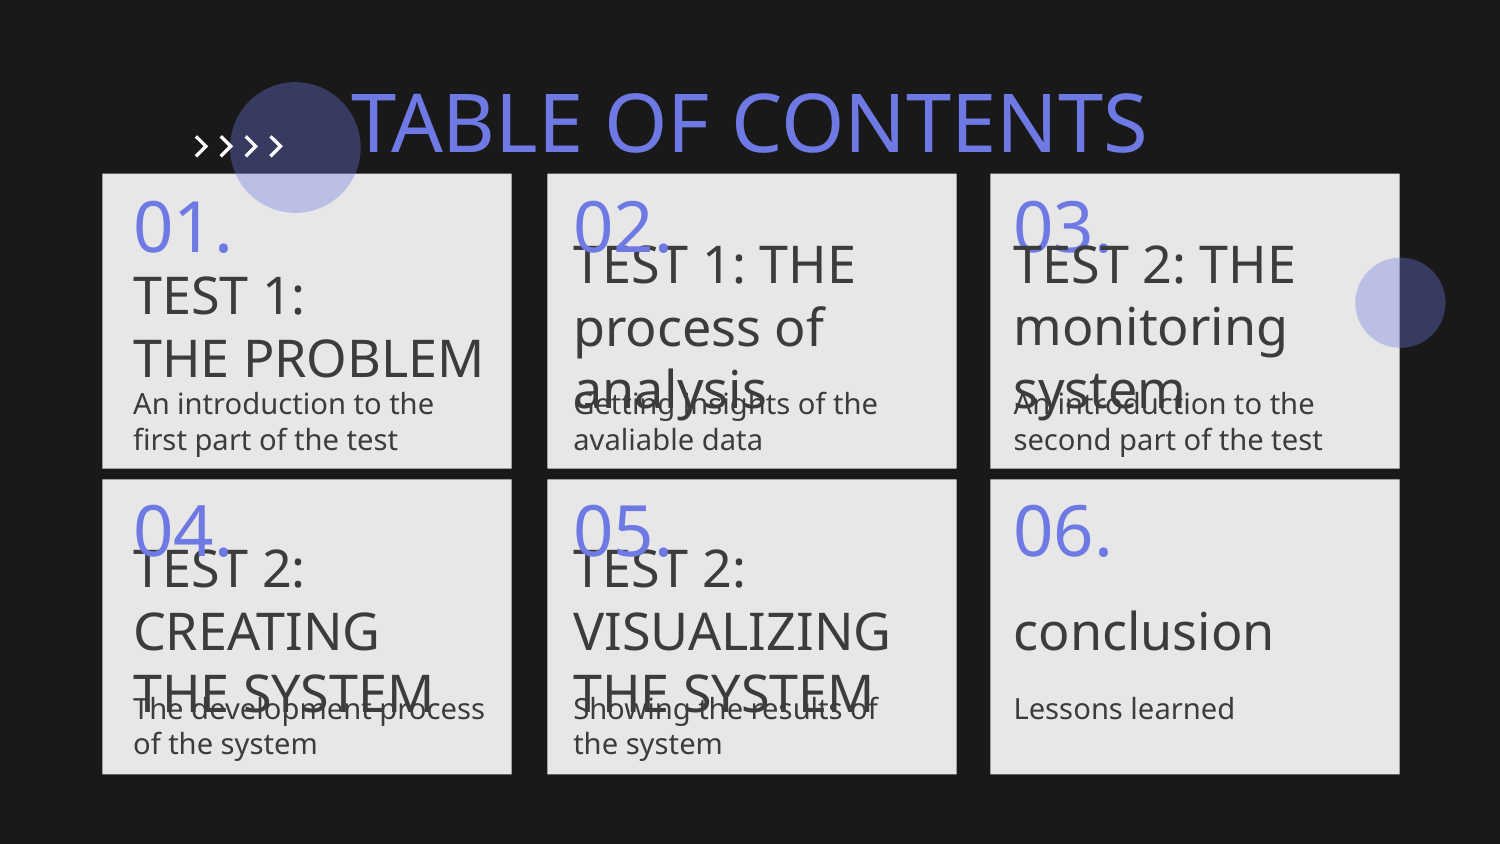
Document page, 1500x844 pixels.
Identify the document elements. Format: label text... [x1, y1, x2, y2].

subtitle The development process of the system [118, 675, 502, 755]
subtitle Getting insights of the avaliable data [558, 370, 942, 451]
subtitle An introduction to the first part of the test [118, 385, 502, 451]
text_box [547, 479, 957, 775]
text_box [194, 134, 284, 158]
subtitle Lessons learned [998, 675, 1382, 755]
title TEST 1: THE process of analysis [558, 265, 942, 370]
title 06. [998, 494, 1151, 562]
title TEST 1: THE PROBLEM [118, 265, 502, 385]
subtitle Showing the results of the system [558, 675, 942, 755]
title conclusion [998, 570, 1382, 675]
text_box TEST 2: THE monitoring system [998, 265, 1382, 385]
subtitle An introduction to the second part of the test [998, 385, 1382, 451]
text_box [990, 479, 1400, 775]
text_box [231, 82, 361, 213]
text_box [102, 173, 512, 469]
title TEST 2: CREATING THE SYSTEM [118, 570, 502, 675]
title 04. [118, 494, 270, 562]
text_box [1375, 257, 1446, 348]
text_box [990, 173, 1400, 469]
title 02. [558, 190, 710, 258]
title 01. [118, 190, 270, 258]
text_box [547, 173, 957, 469]
title 03. [998, 190, 1151, 258]
text_box [102, 479, 512, 775]
title TEST 2: VISUALIZING THE SYSTEM [558, 570, 942, 675]
title 05. [558, 494, 710, 562]
title TABLE OF CONTENTS [118, 72, 1382, 167]
